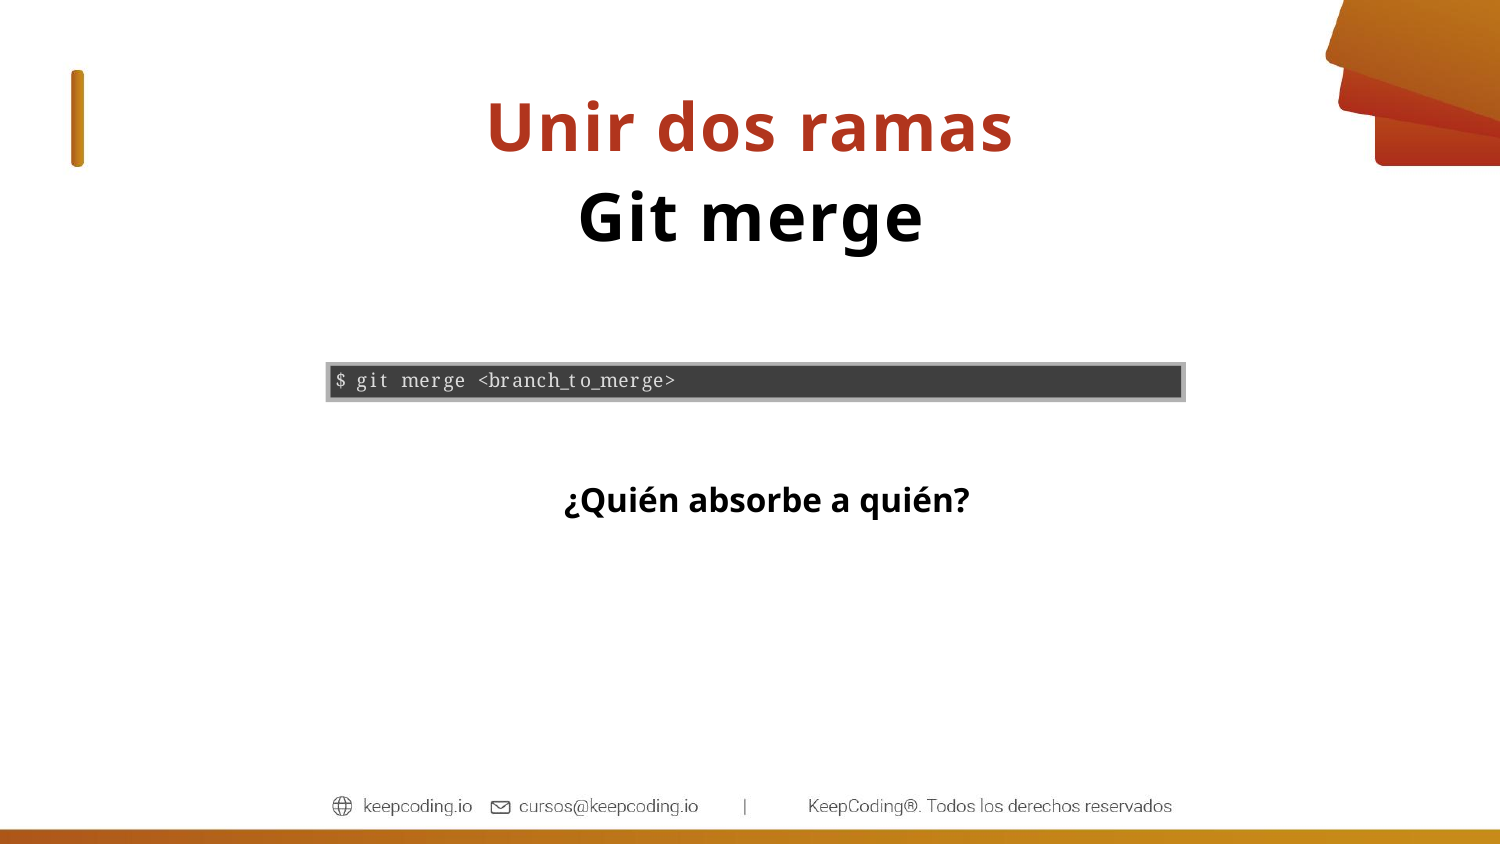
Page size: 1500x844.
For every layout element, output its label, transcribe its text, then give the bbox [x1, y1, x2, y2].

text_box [325, 361, 1187, 403]
title Unir dos ramas Git merge [427, 67, 1073, 255]
text_box ¿Quién absorbe a quién? [562, 476, 1089, 519]
picture [0, 0, 1500, 844]
